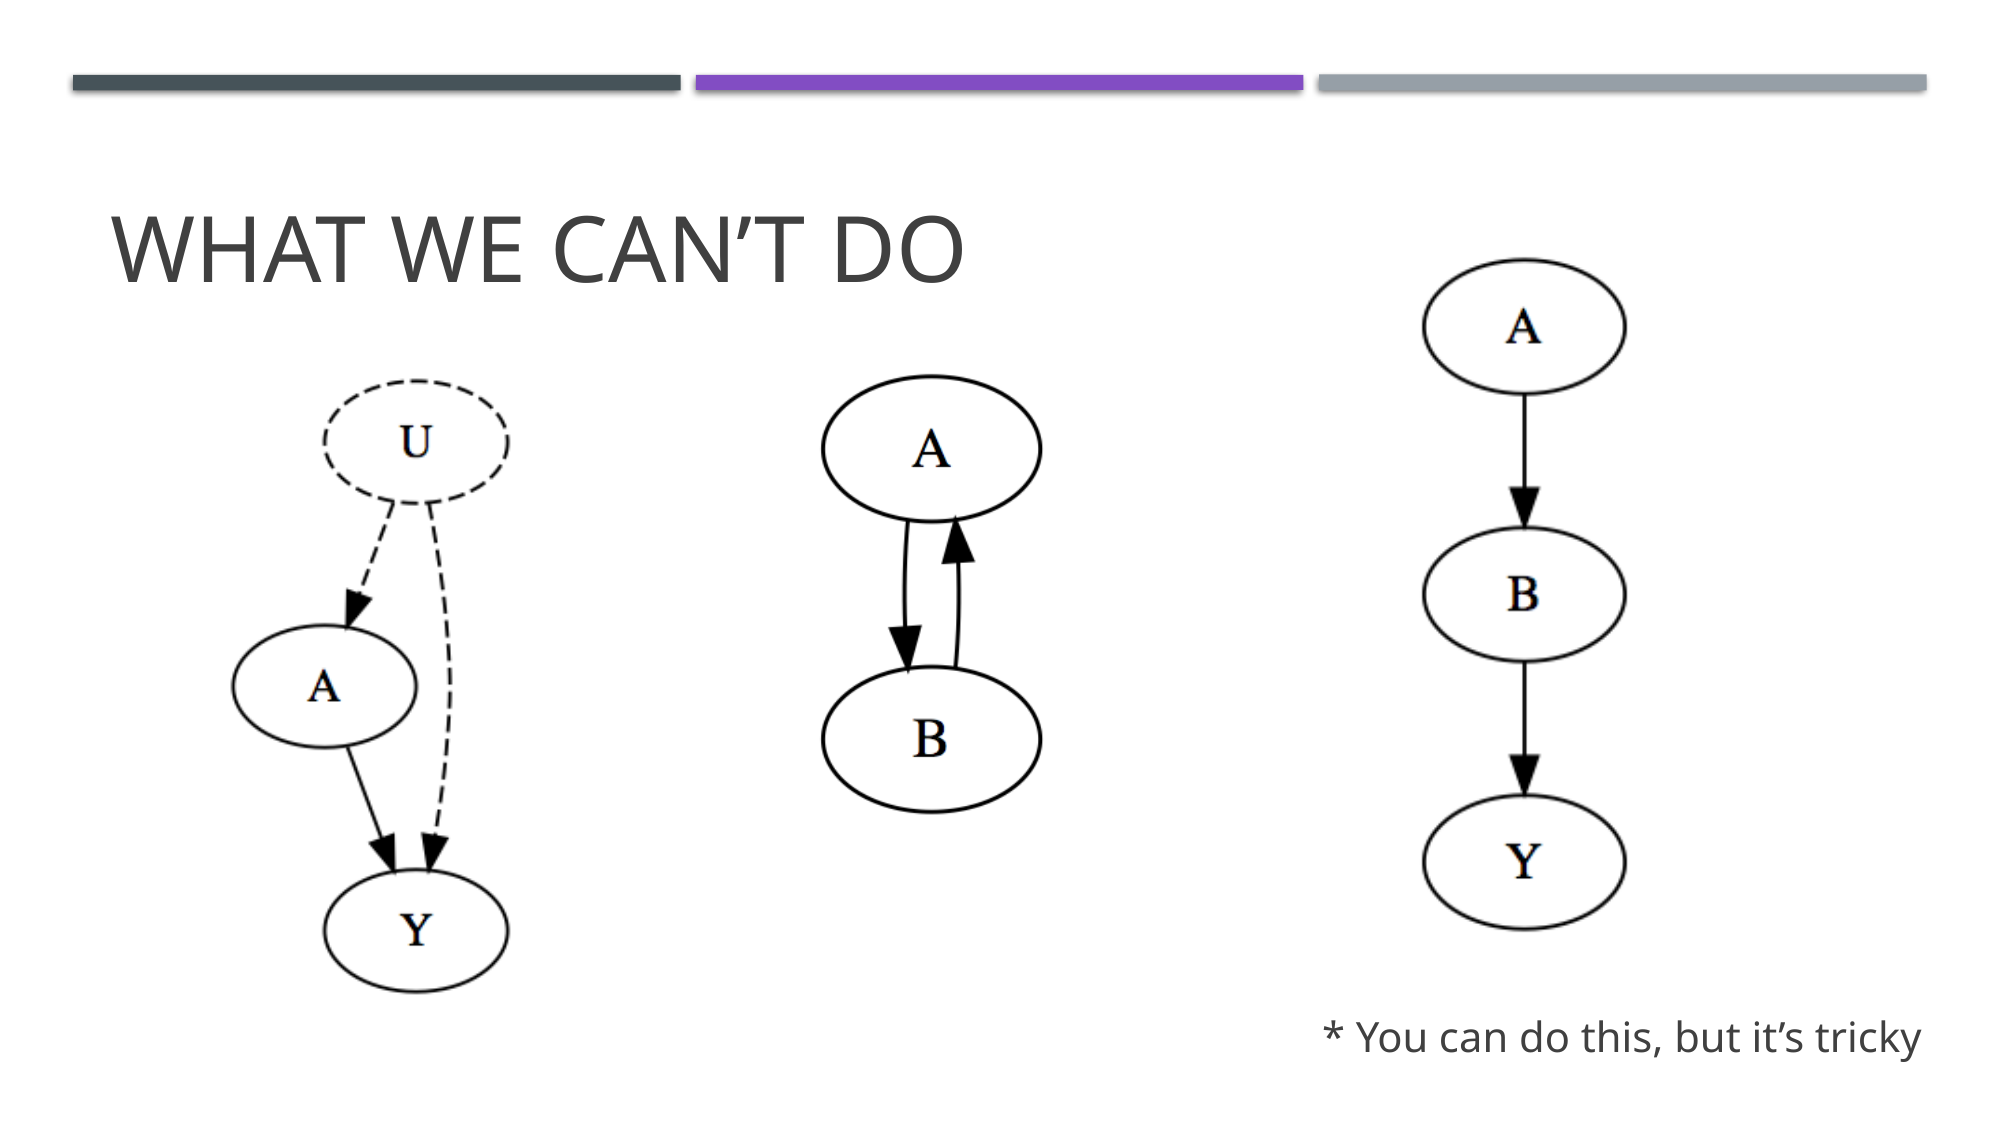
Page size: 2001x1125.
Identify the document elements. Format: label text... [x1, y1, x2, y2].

text_box * You can do this, but it’s tricky [1307, 873, 2000, 1069]
title What we can’t do [95, 115, 1905, 311]
picture [44, 215, 1879, 1031]
